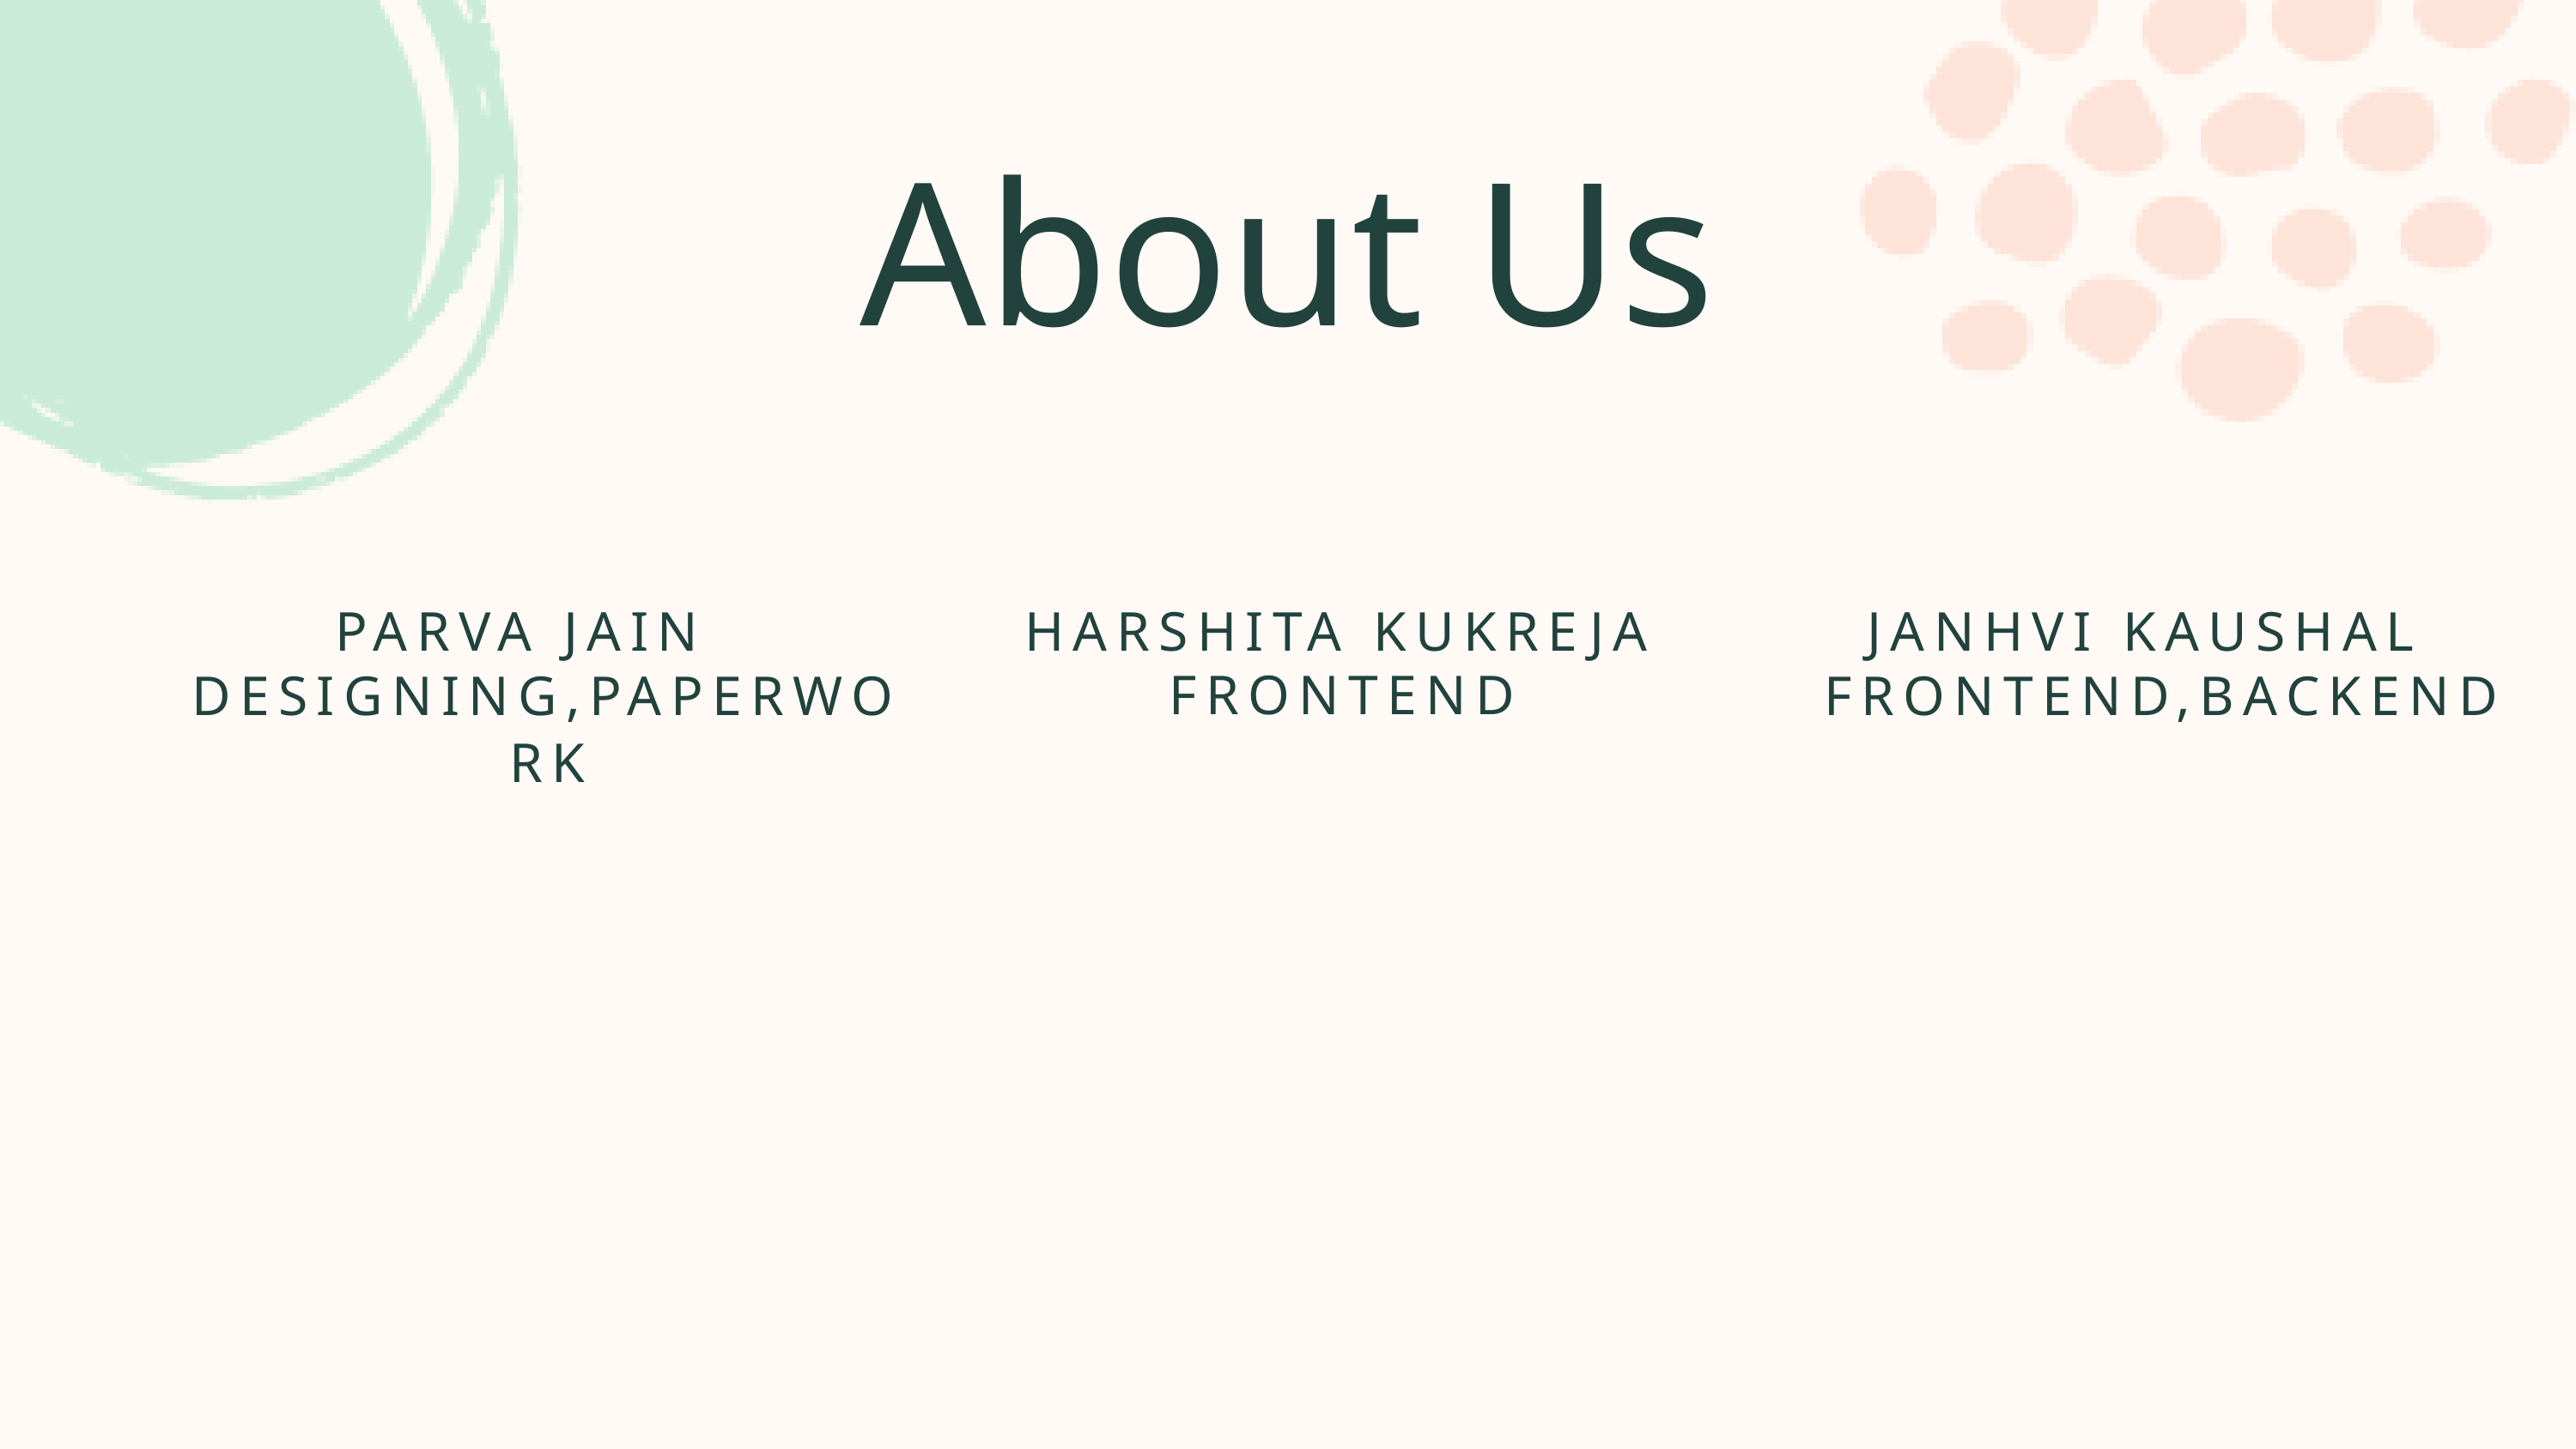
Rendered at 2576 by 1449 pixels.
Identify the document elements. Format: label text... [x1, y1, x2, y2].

text_box About Us [736, 198, 1840, 366]
text_box [0, 0, 523, 532]
text_box [1859, 0, 2576, 435]
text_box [144, 597, 2508, 724]
